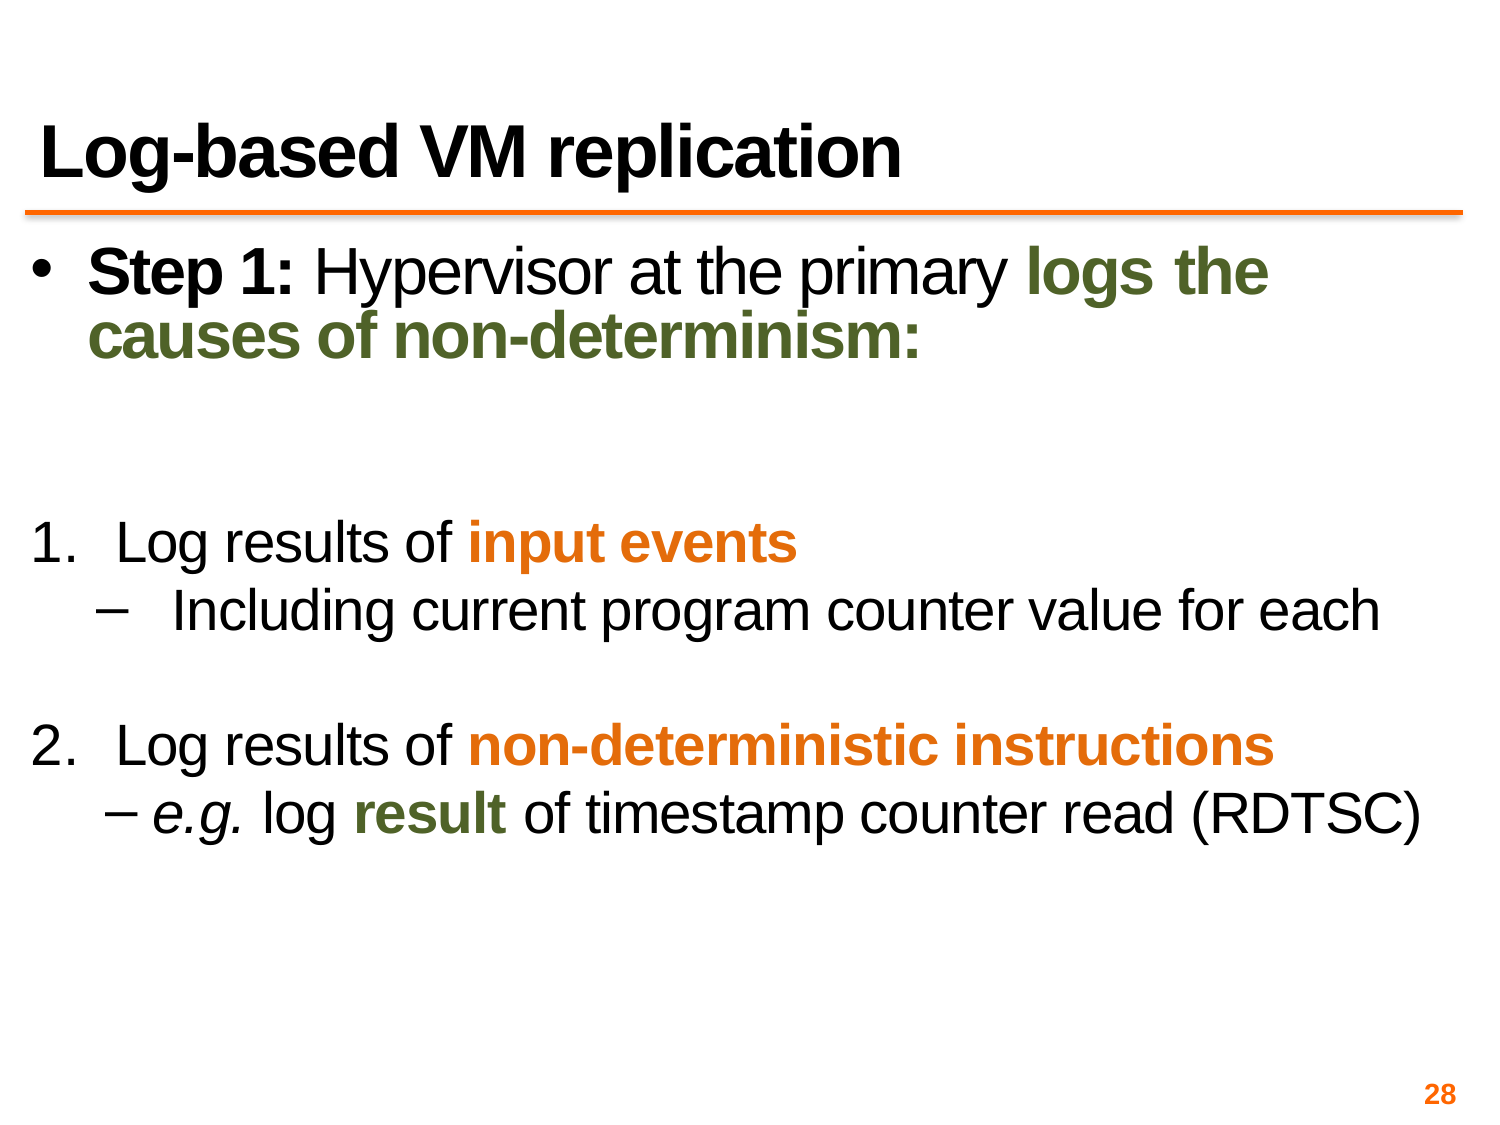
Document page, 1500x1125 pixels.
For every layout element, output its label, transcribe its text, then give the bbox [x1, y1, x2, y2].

list Step 1: Hypervisor at the primary logs the causes of non-determinism: Log results of input events Including current program counter value for each Log results of non-deterministic instructions e.g. log result of timestamp counter read (RDTSC) [24, 237, 1463, 1063]
title Log-based VM replication [24, 24, 1463, 201]
slide_number 28 [1112, 1074, 1463, 1110]
